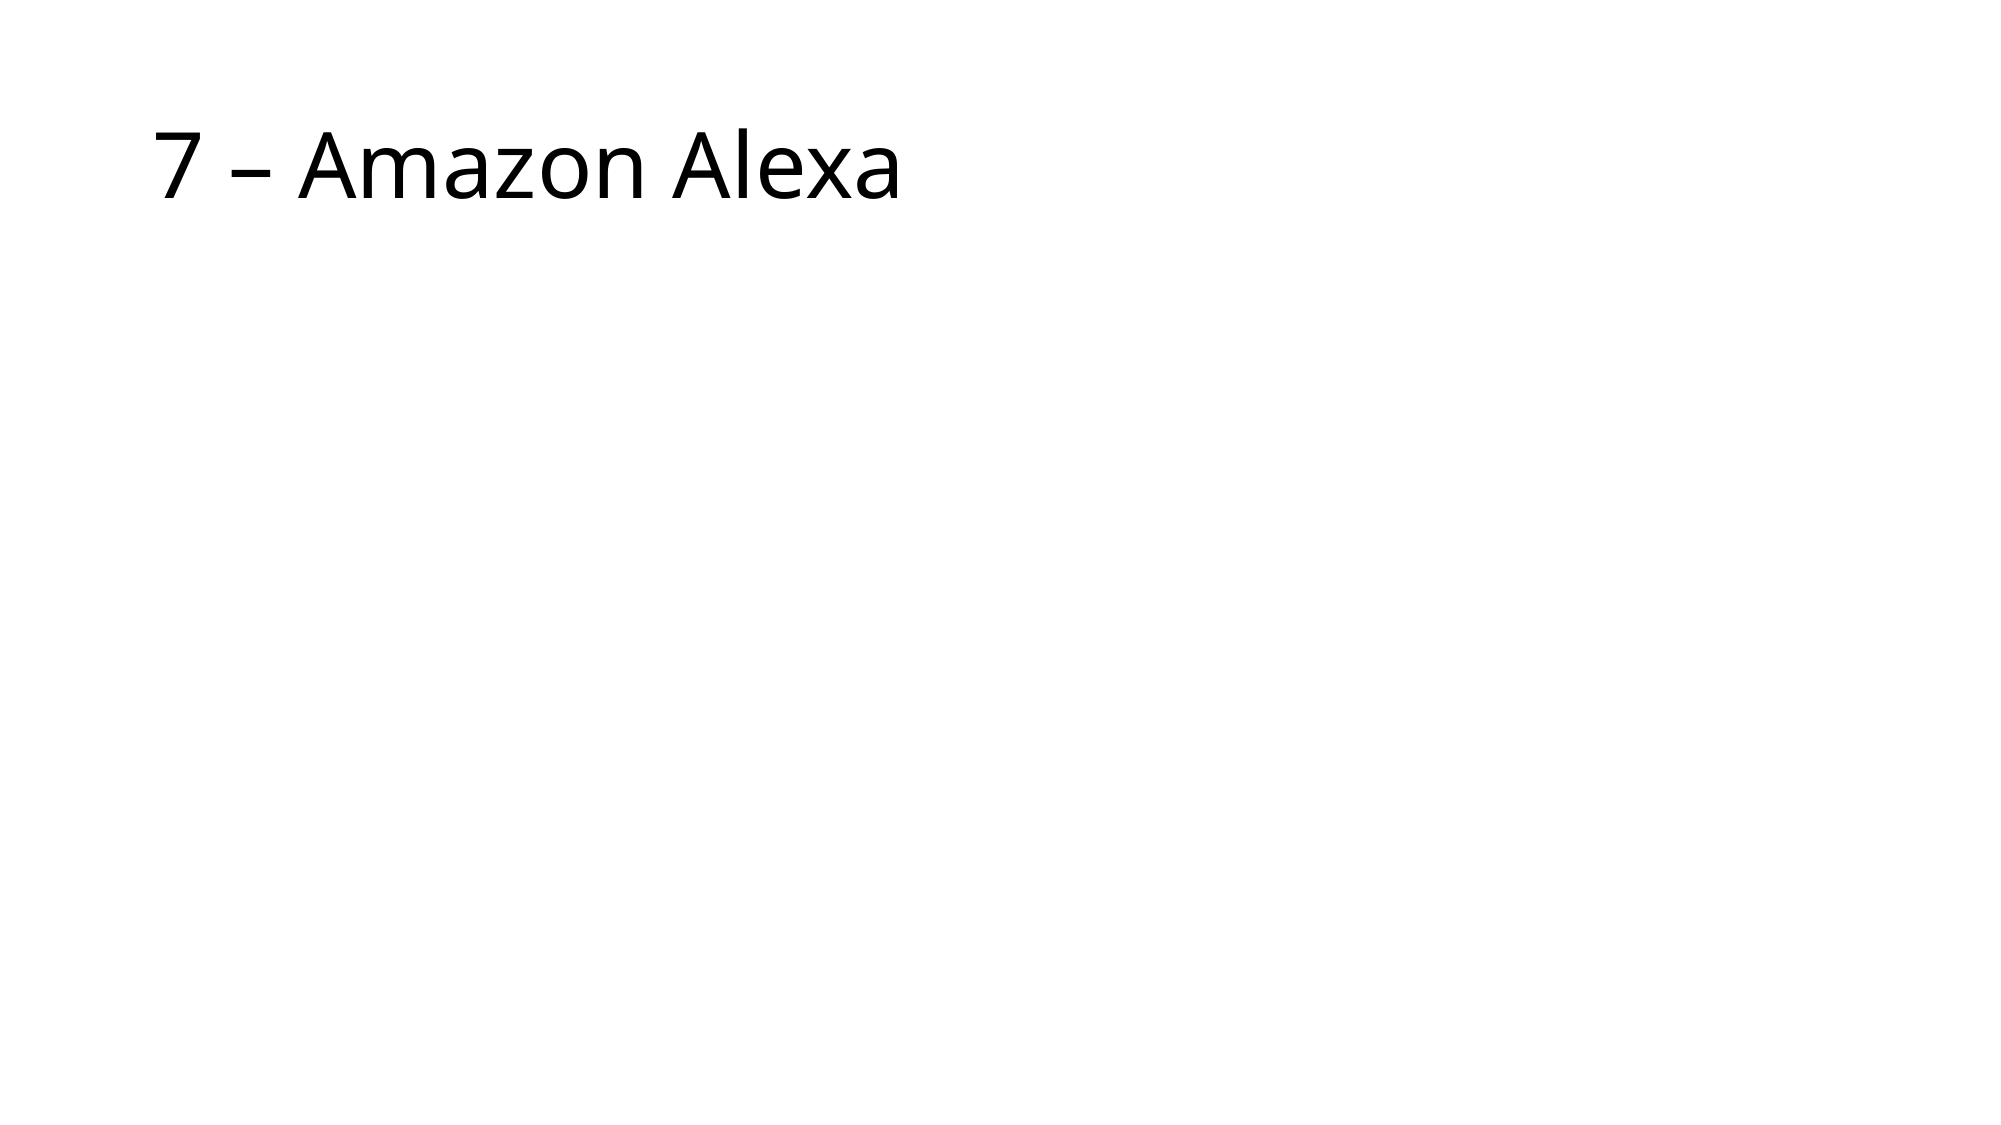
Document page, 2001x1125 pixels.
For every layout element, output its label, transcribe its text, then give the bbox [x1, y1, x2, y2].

title 7 – Amazon Alexa [137, 59, 1863, 278]
